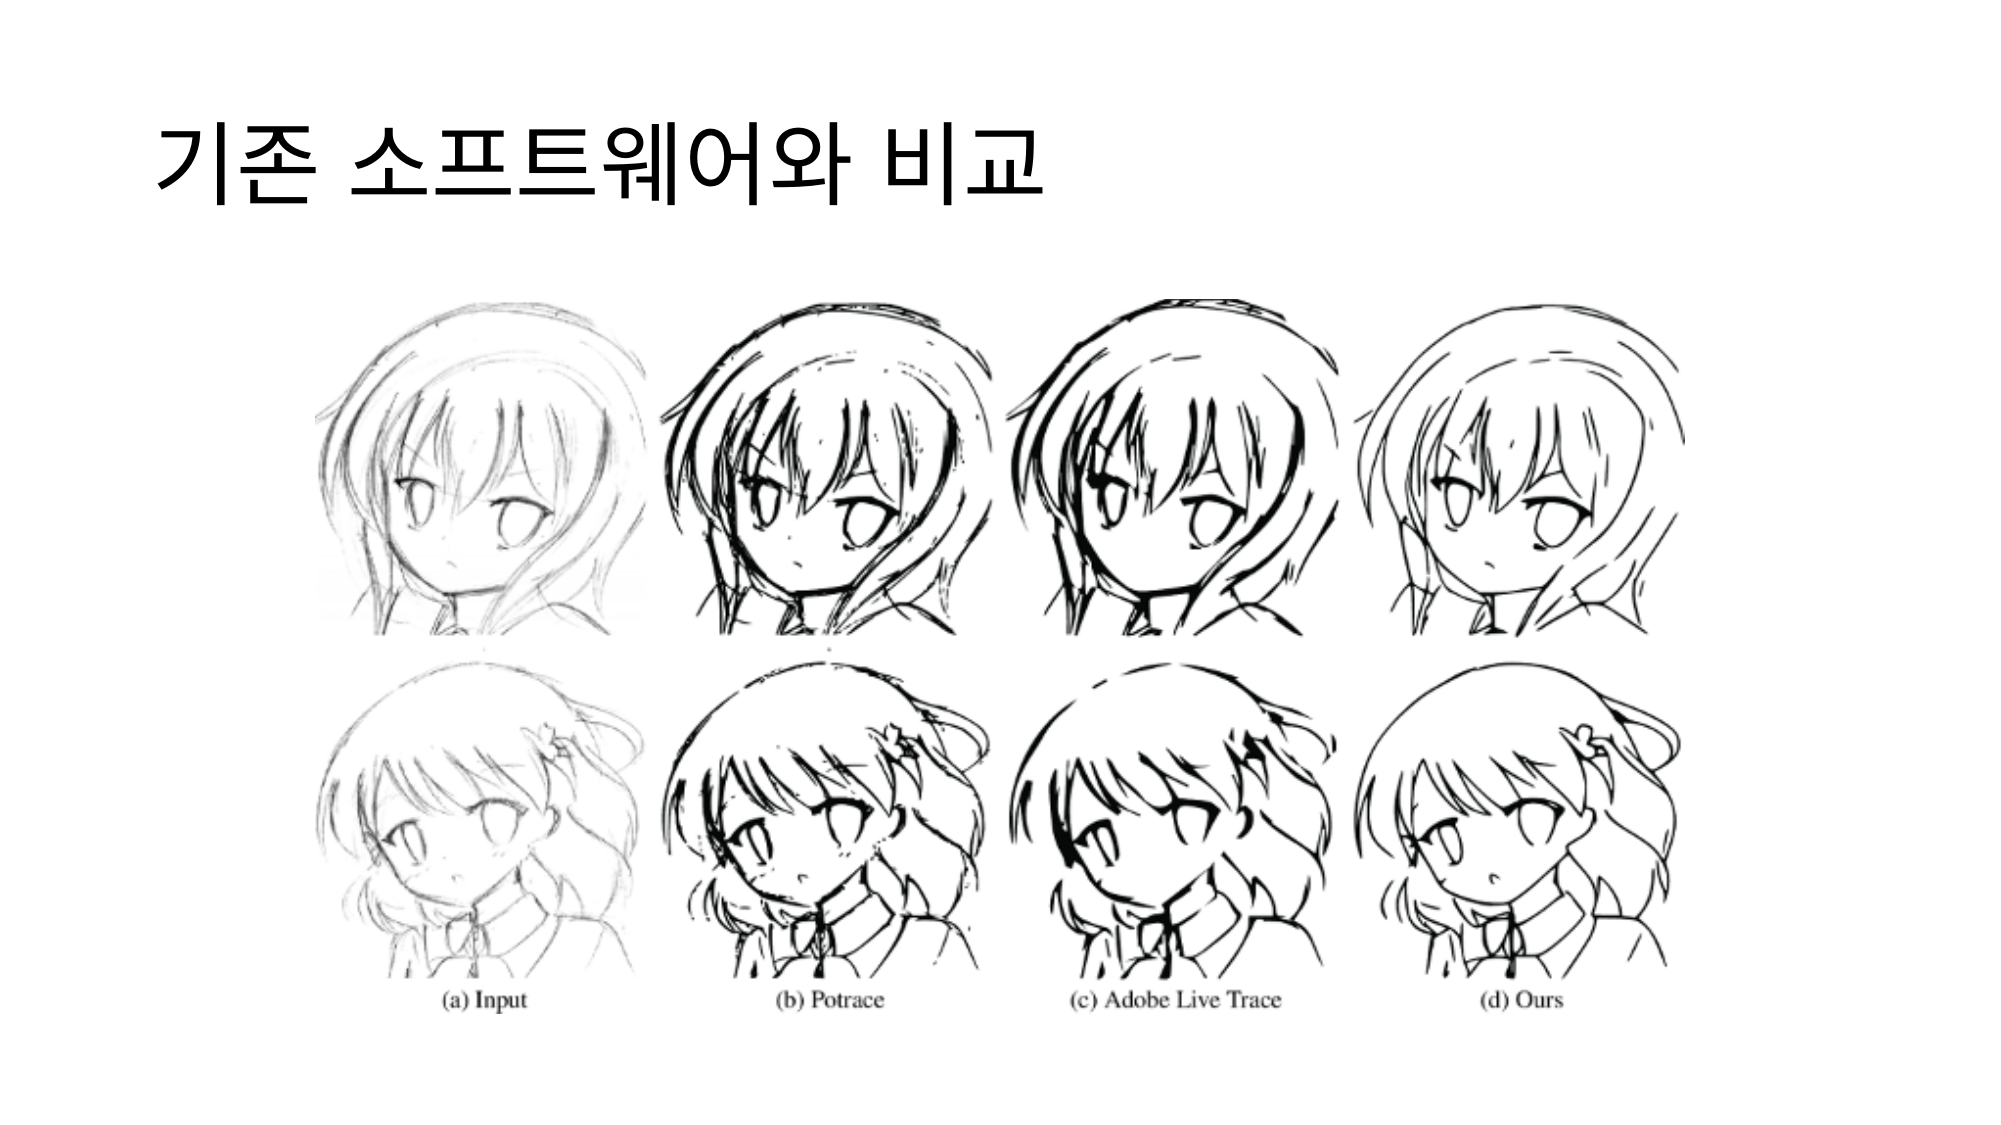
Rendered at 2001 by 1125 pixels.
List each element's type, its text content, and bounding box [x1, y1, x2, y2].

title 기존 소프트웨어와 비교 [137, 59, 1863, 278]
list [315, 299, 1685, 1014]
